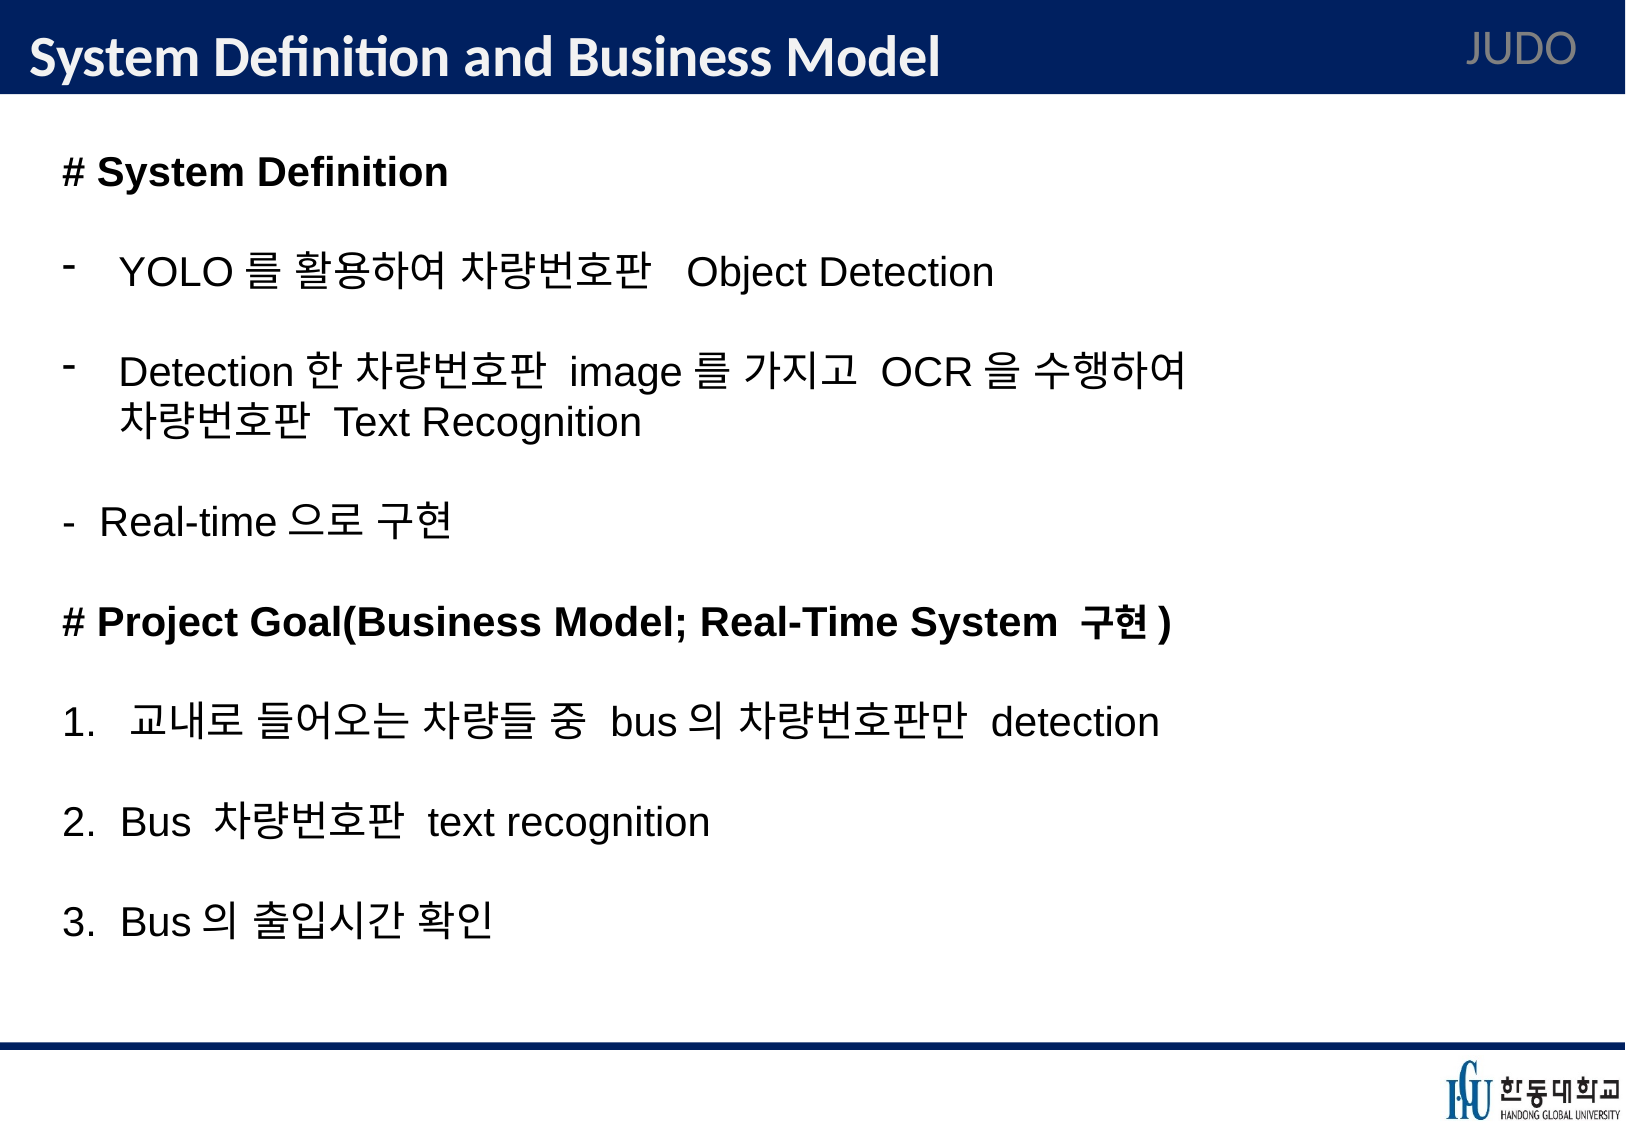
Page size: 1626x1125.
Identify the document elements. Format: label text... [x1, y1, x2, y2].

title System Definition and Business Model [14, 0, 1611, 96]
text_box # System Definition YOLO를 활용하여 차량번호판 Object Detection Detection한 차량번호판 image를 가지고 OCR을 수행하여 차량번호판 Text Recognition - Real-time으로 구현 # Project Goal(Business Model; Real-Time System 구현) 1. 교내로 들어오는 차량들 중 bus의 차량번호판만 detection 2. Bus 차량번호판 text recognition 3. Bus의 출입시간 확인 [47, 137, 1510, 953]
text_box JUDO [1451, 7, 1593, 82]
picture [1440, 1055, 1625, 1125]
